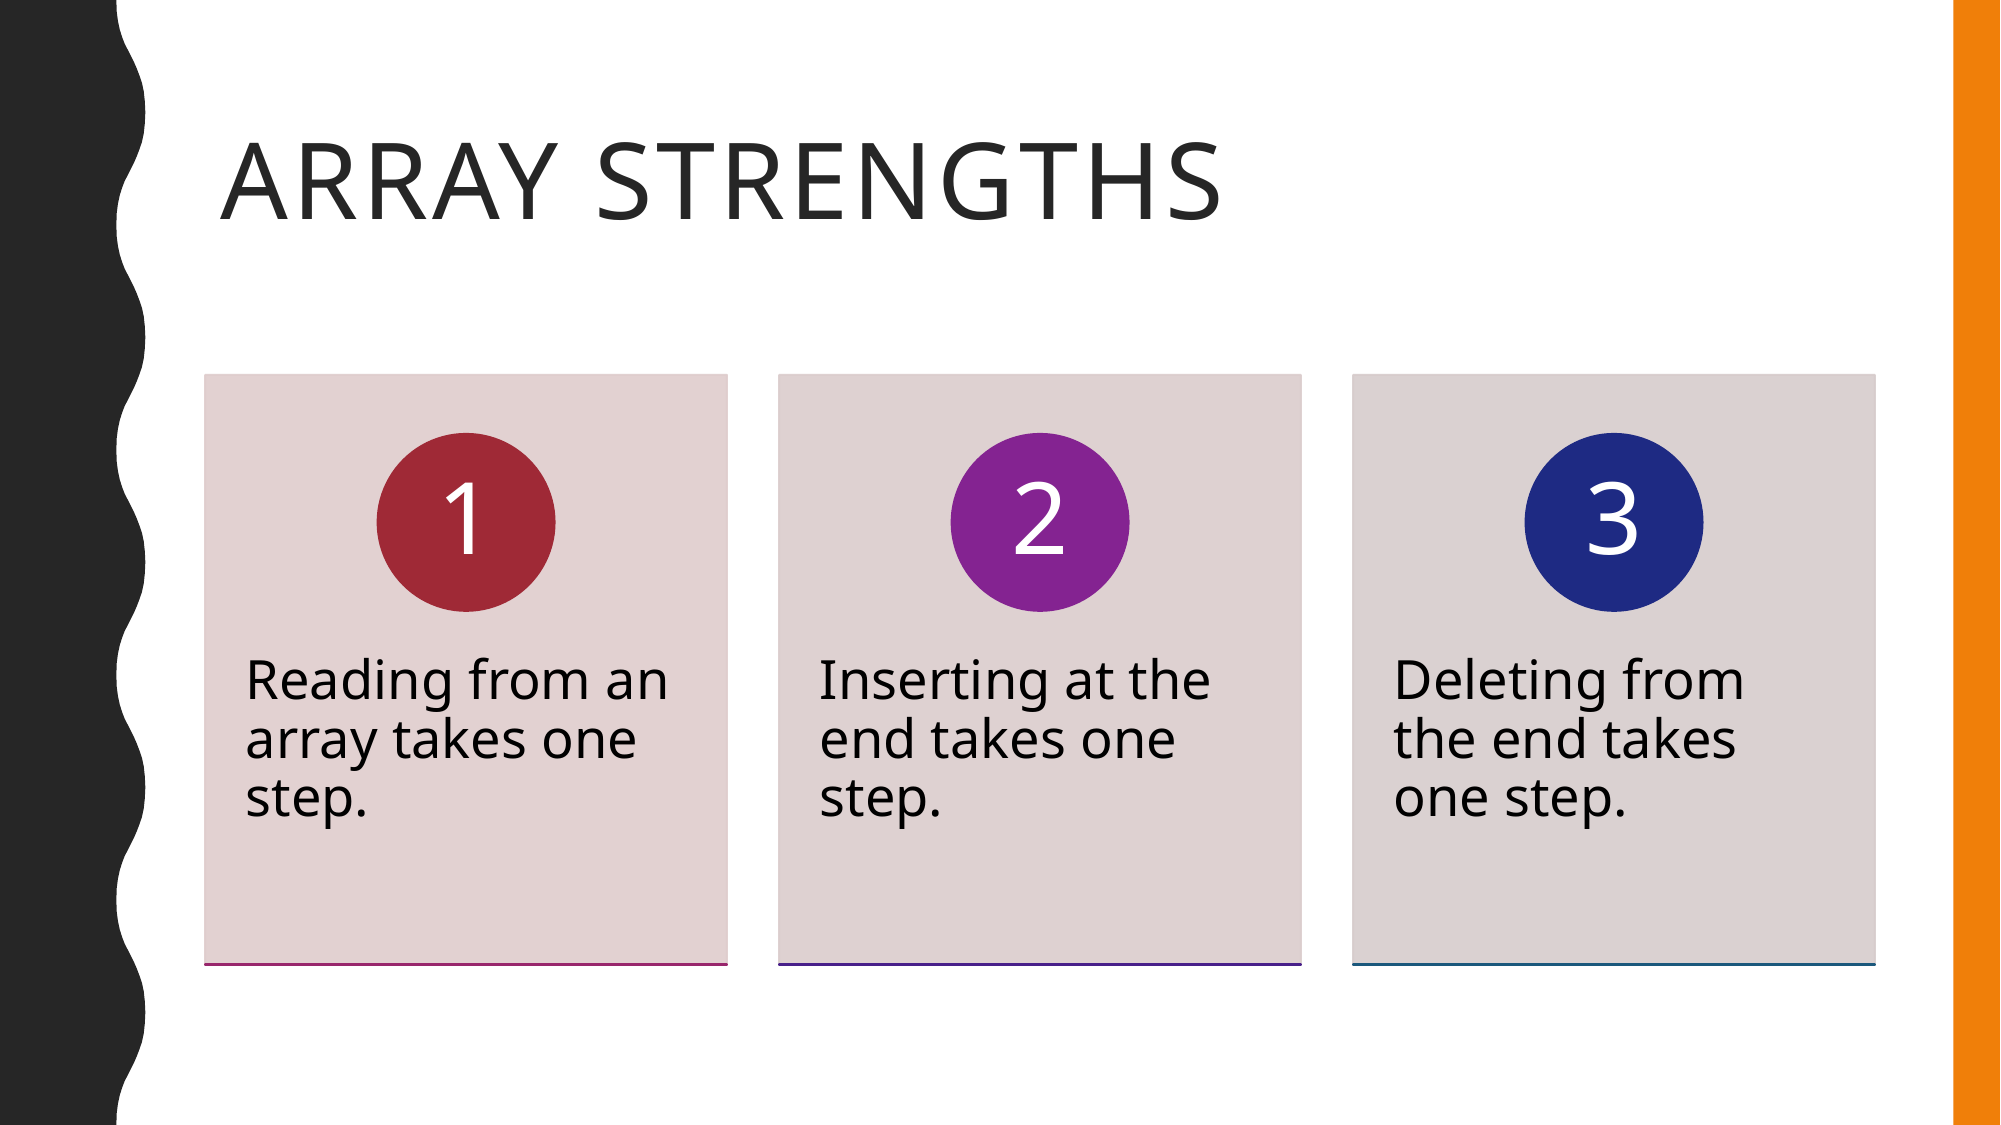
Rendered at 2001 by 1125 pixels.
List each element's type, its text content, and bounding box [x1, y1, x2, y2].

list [205, 374, 1875, 965]
title Array strengths [205, 62, 1875, 308]
